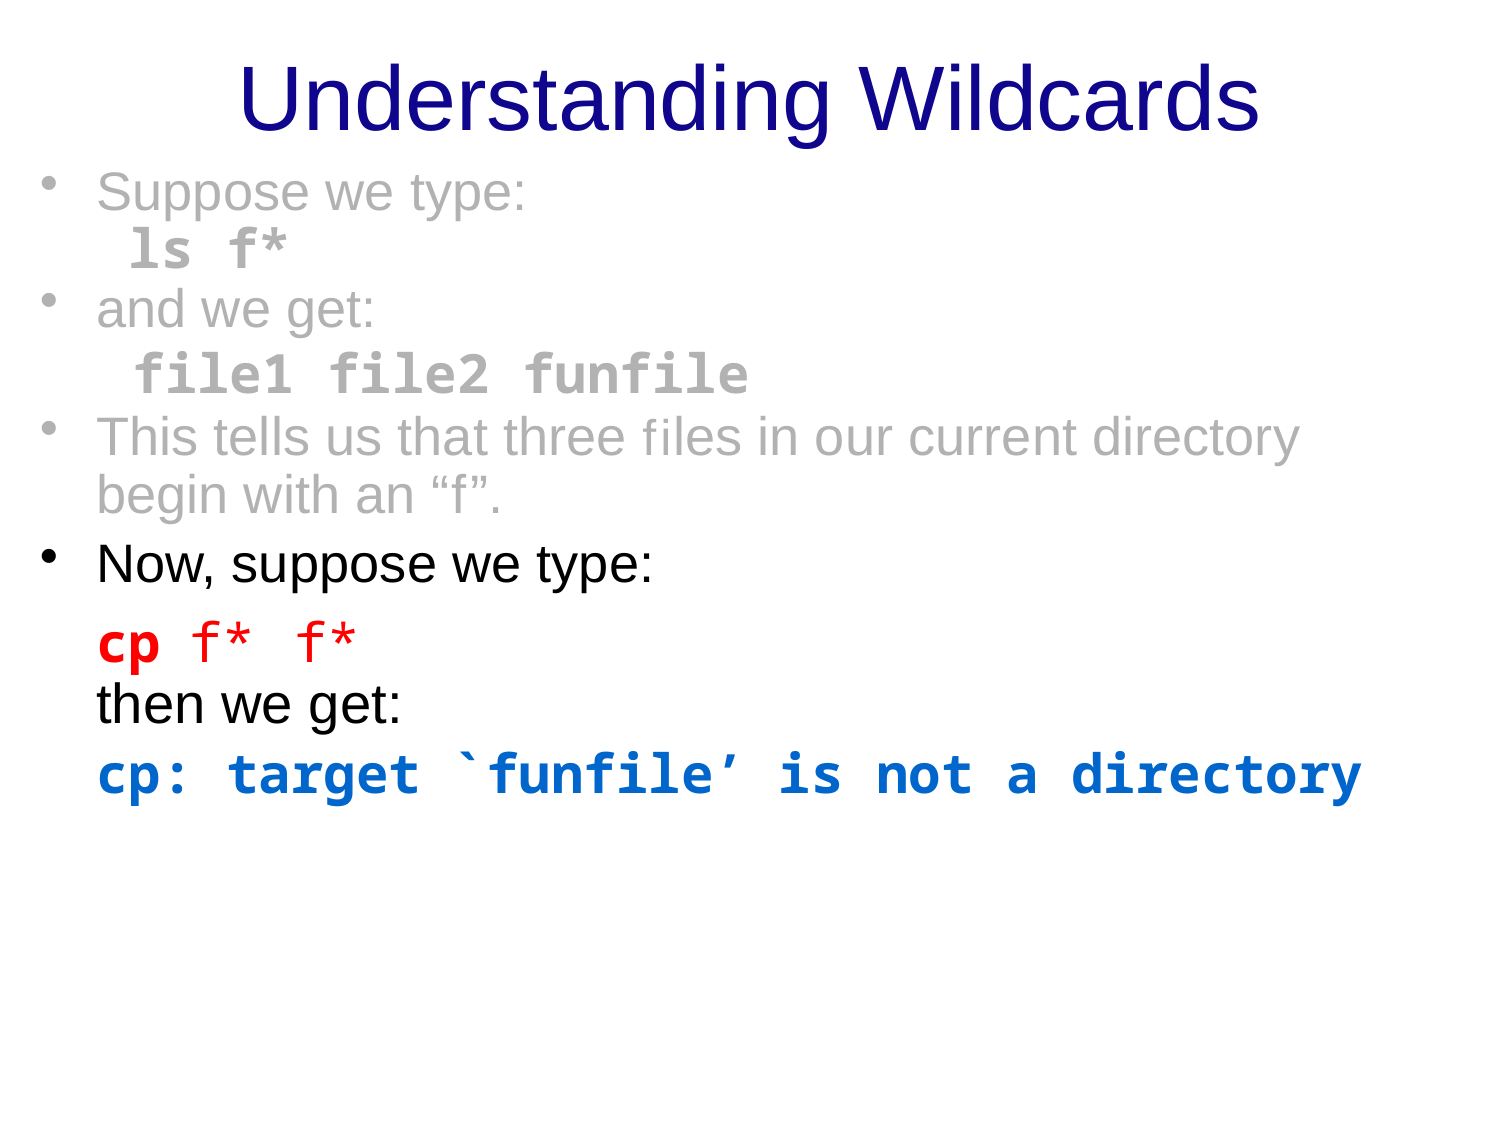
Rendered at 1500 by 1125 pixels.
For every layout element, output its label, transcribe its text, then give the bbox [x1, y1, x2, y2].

text_box cp [81, 601, 177, 681]
title Understanding Wildcards [75, 0, 1425, 156]
text_box file1 file2 funfile [117, 331, 765, 412]
text_box f* [279, 601, 375, 681]
text_box f* [177, 601, 270, 681]
list Suppose we type: ls f* and we get: This tells us that three files in our current directory begin with an “f”. Now, suppose we type: then we get: cp: target `funfile’ is not a directory We want to understand what just happened. The UNIX operating system has replaced each f* with what it really is [24, 156, 1450, 1119]
